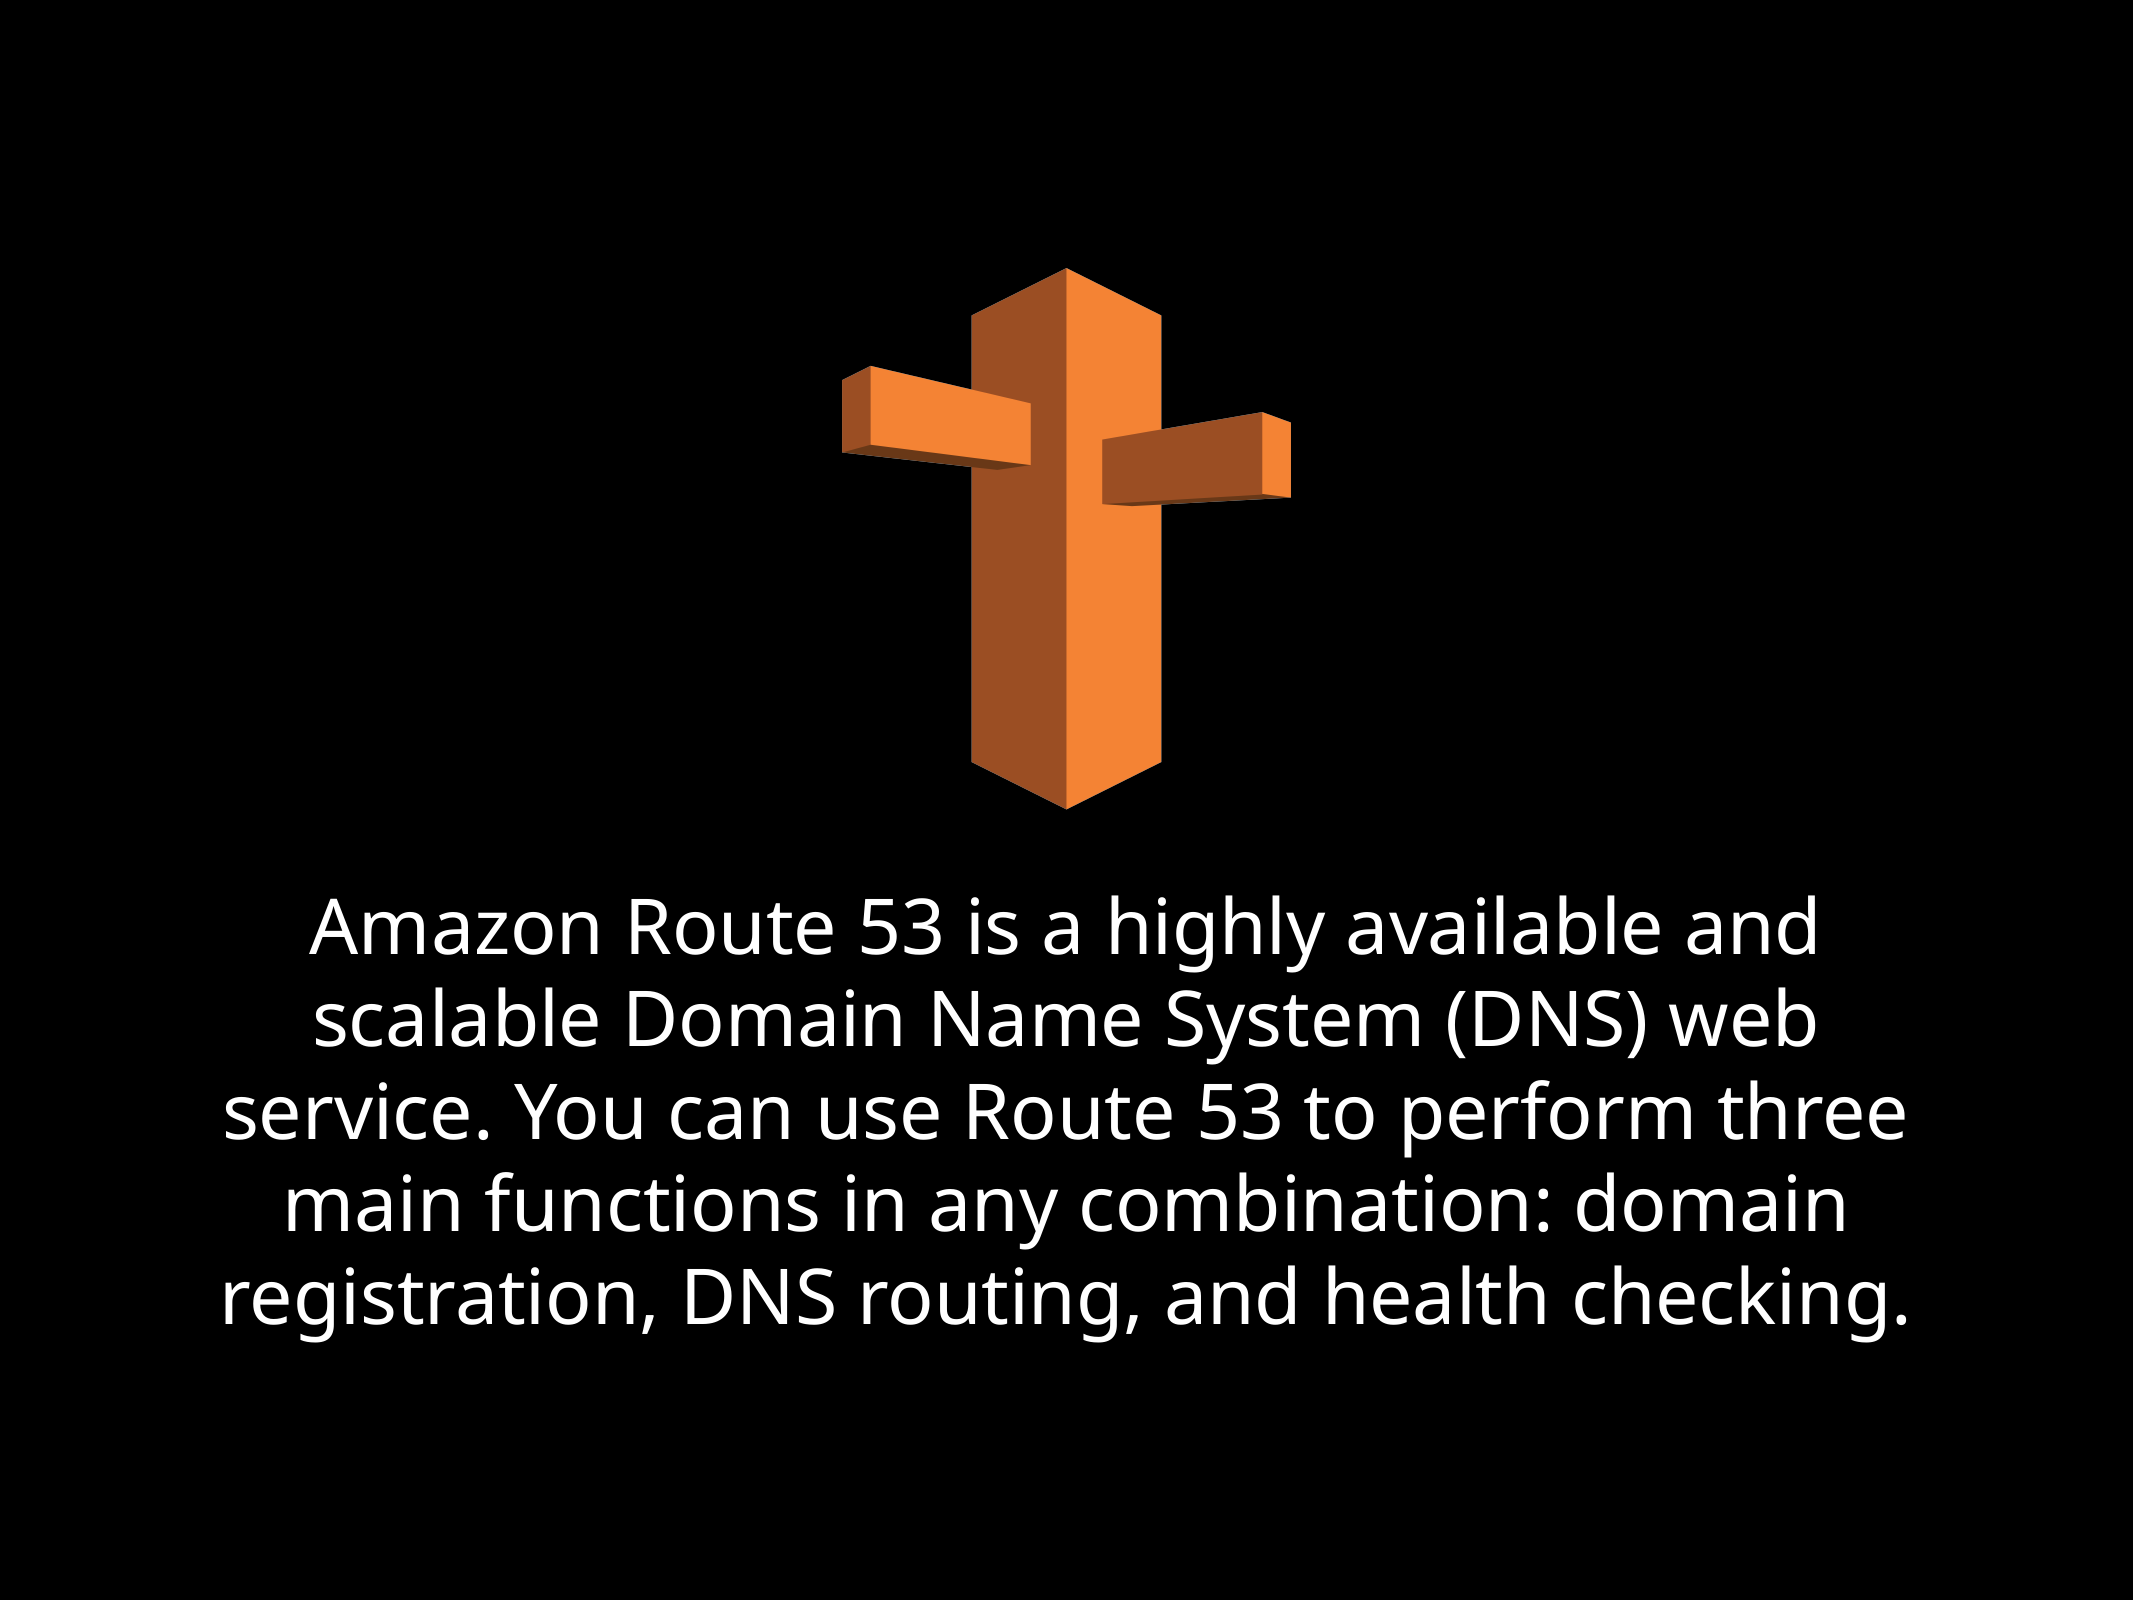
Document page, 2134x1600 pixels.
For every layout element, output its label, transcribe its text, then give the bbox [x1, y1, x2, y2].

title Amazon Route 53 is a highly available and scalable Domain Name System (DNS) web service. You can use Route 53 to perform three main functions in any combination: domain registration, DNS routing, and health checking. [207, 805, 1926, 1349]
picture [842, 268, 1291, 811]
